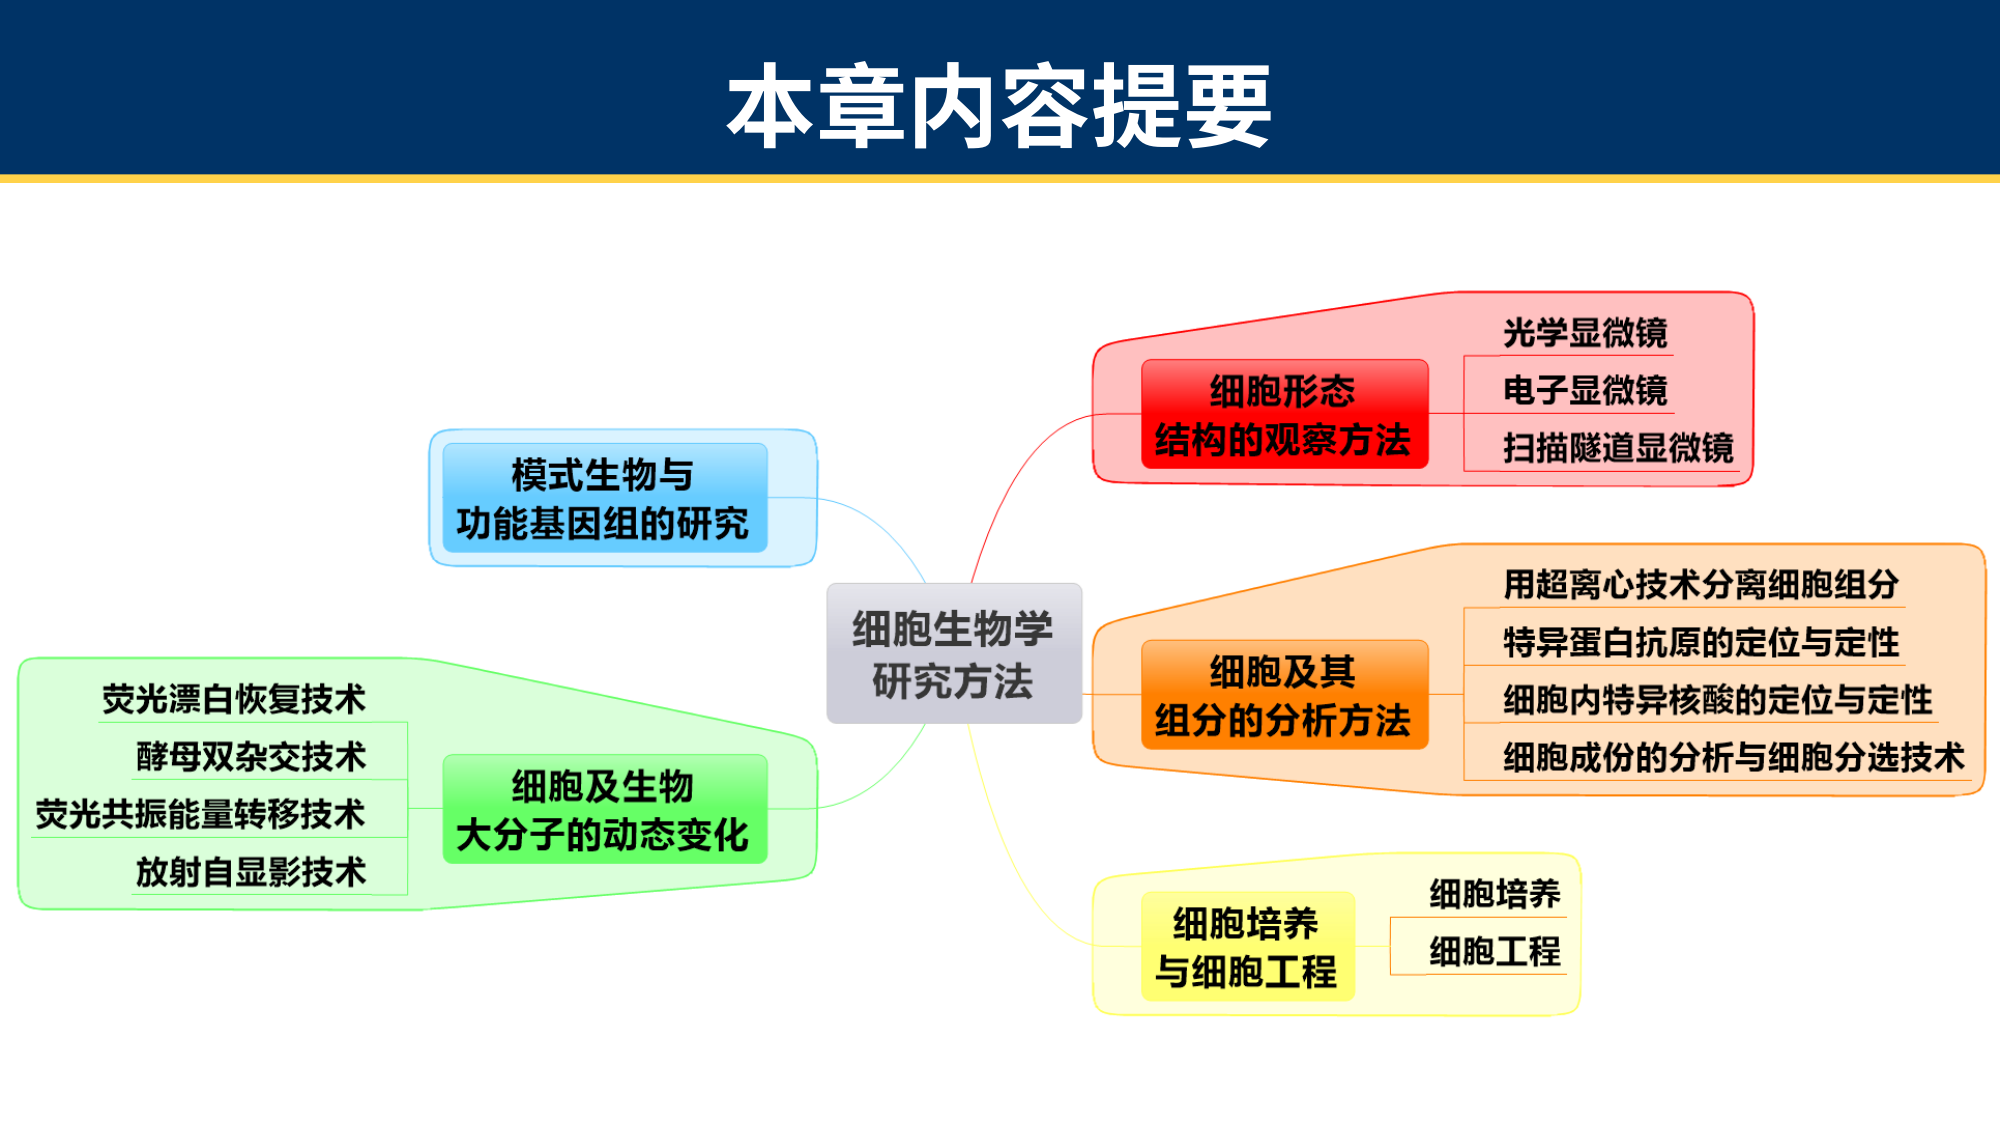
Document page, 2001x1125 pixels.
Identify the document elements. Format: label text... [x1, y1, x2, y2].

text_box [0, 0, 2000, 175]
picture [0, 277, 2000, 1037]
text_box 本章内容提要 [633, 46, 1367, 161]
text_box [0, 175, 2000, 184]
